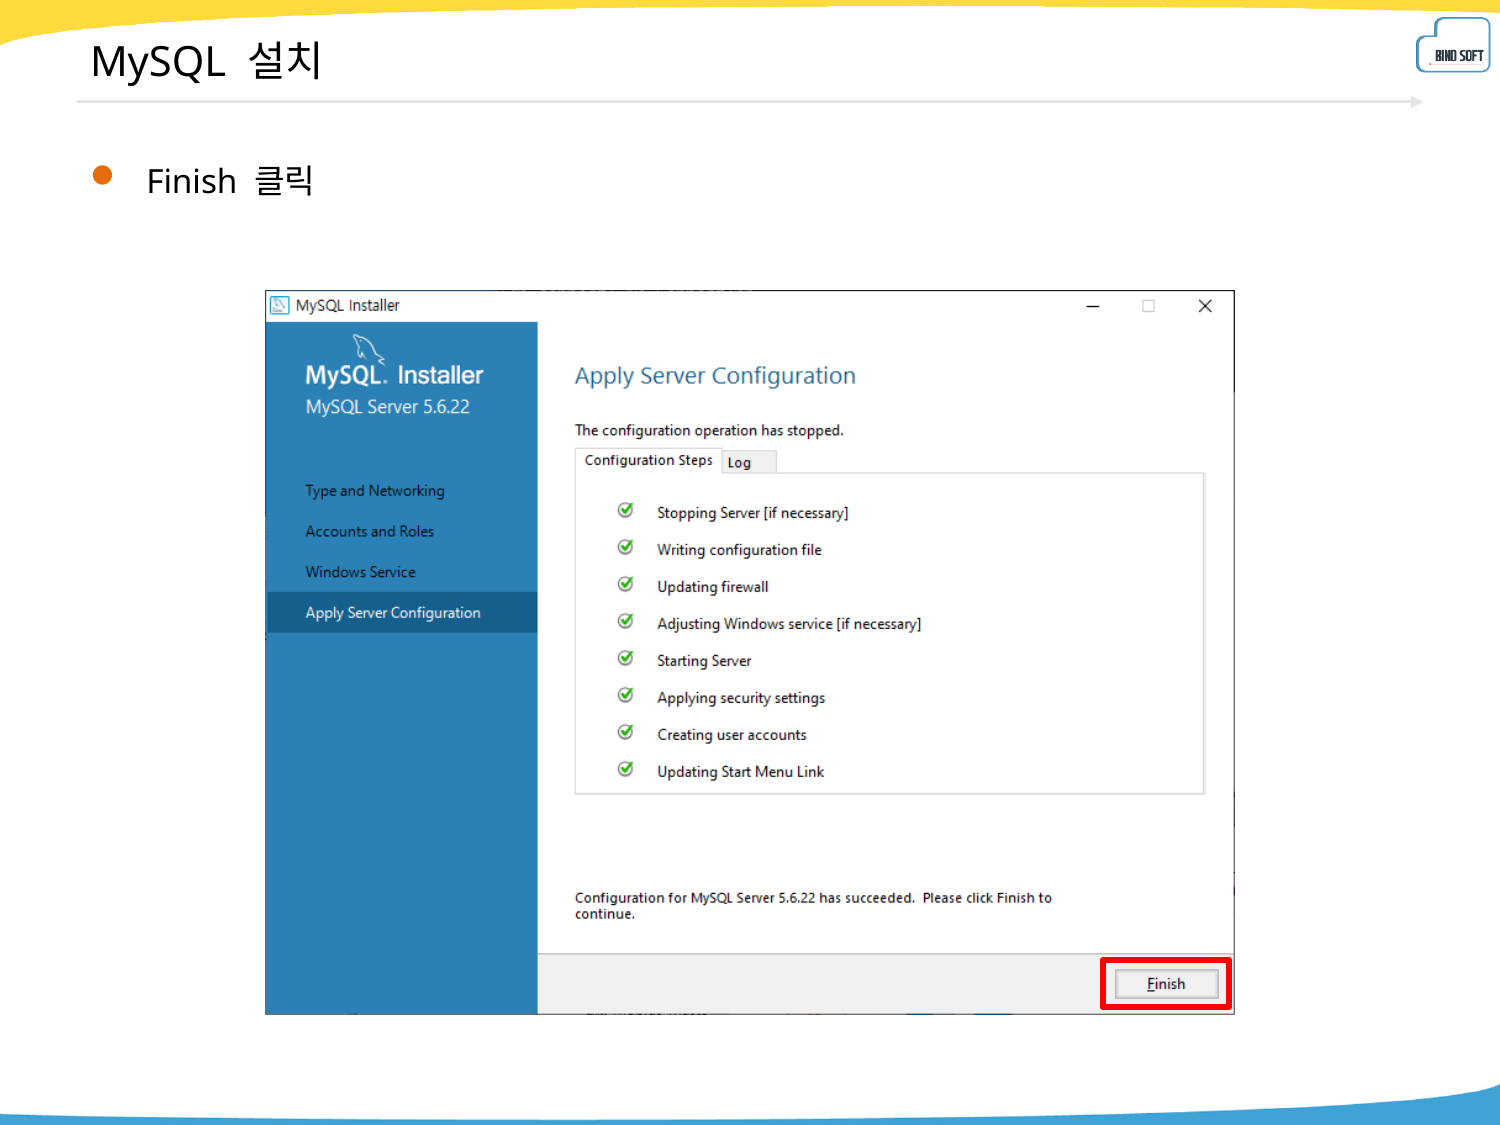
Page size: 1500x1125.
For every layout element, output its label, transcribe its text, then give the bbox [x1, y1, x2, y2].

picture [265, 289, 1235, 1015]
title MySQL 설치 [75, 11, 1425, 108]
picture [0, 1084, 1500, 1125]
picture [0, 0, 1500, 74]
list Finish 클릭 [75, 152, 1425, 1055]
